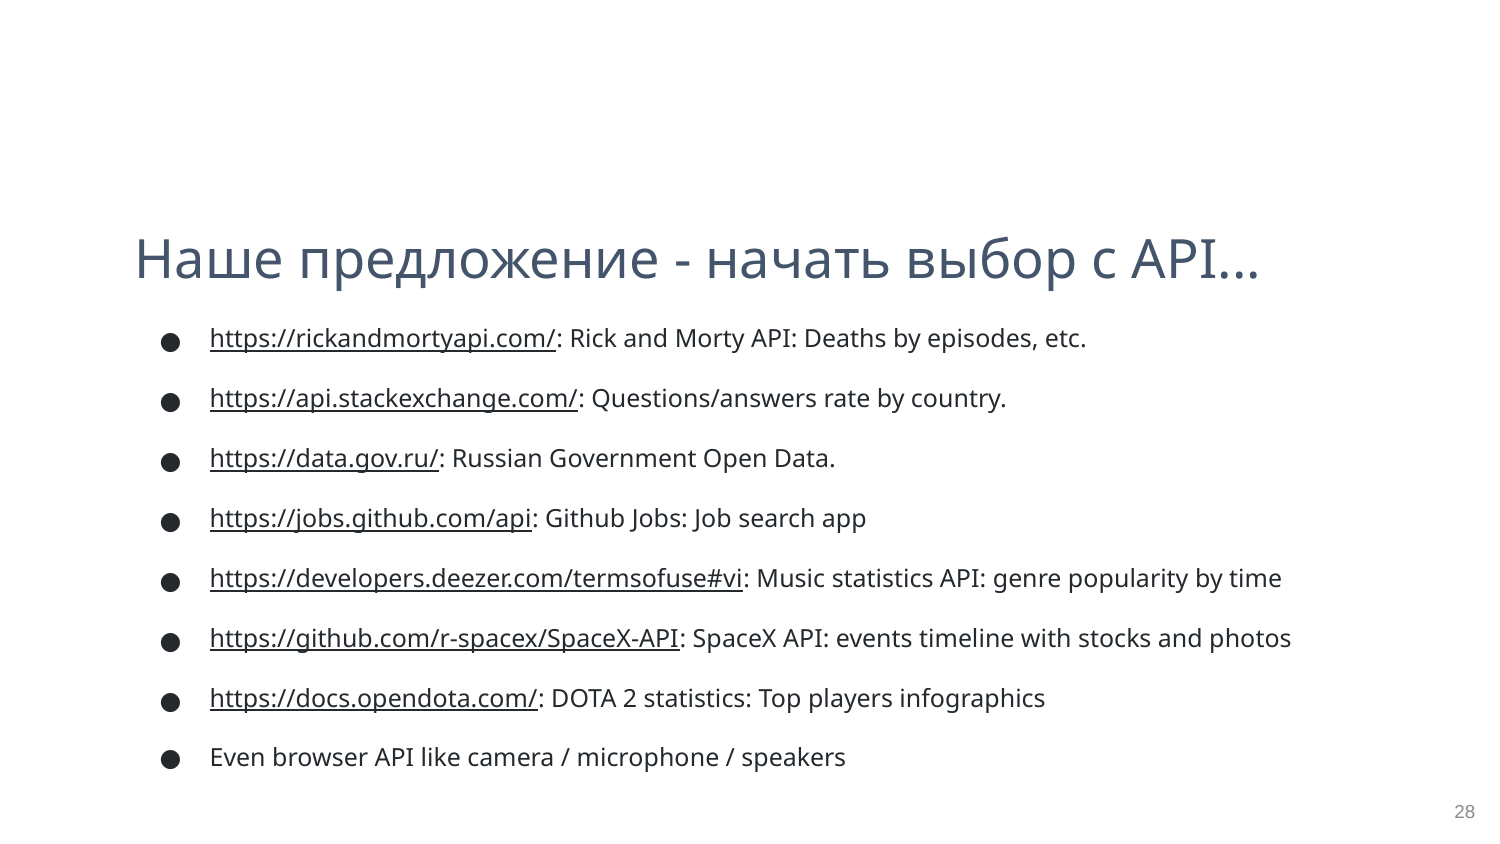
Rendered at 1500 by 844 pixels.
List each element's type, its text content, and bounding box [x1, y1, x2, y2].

title Наше предложение - начать выбор с API... [119, 216, 1381, 302]
slide_number 28 [1400, 779, 1491, 844]
text_box https://rickandmortyapi.com/: Rick and Morty API: Deaths by episodes, etc. https://api.stackexchange.com/: Questions/answers rate by country. https://data.gov.ru/: Russian Government Open Data. https://jobs.github.com/api: Github Jobs: Job search app https://developers.deezer.com/termsofuse#vi: Music statistics API: genre popularity by time https://github.com/r-spacex/SpaceX-API: SpaceX API: events timeline with stocks and photos https://docs.opendota.com/: DOTA 2 statistics: Top players infographics Even browser API like camera / microphone / speakers [119, 302, 1381, 741]
